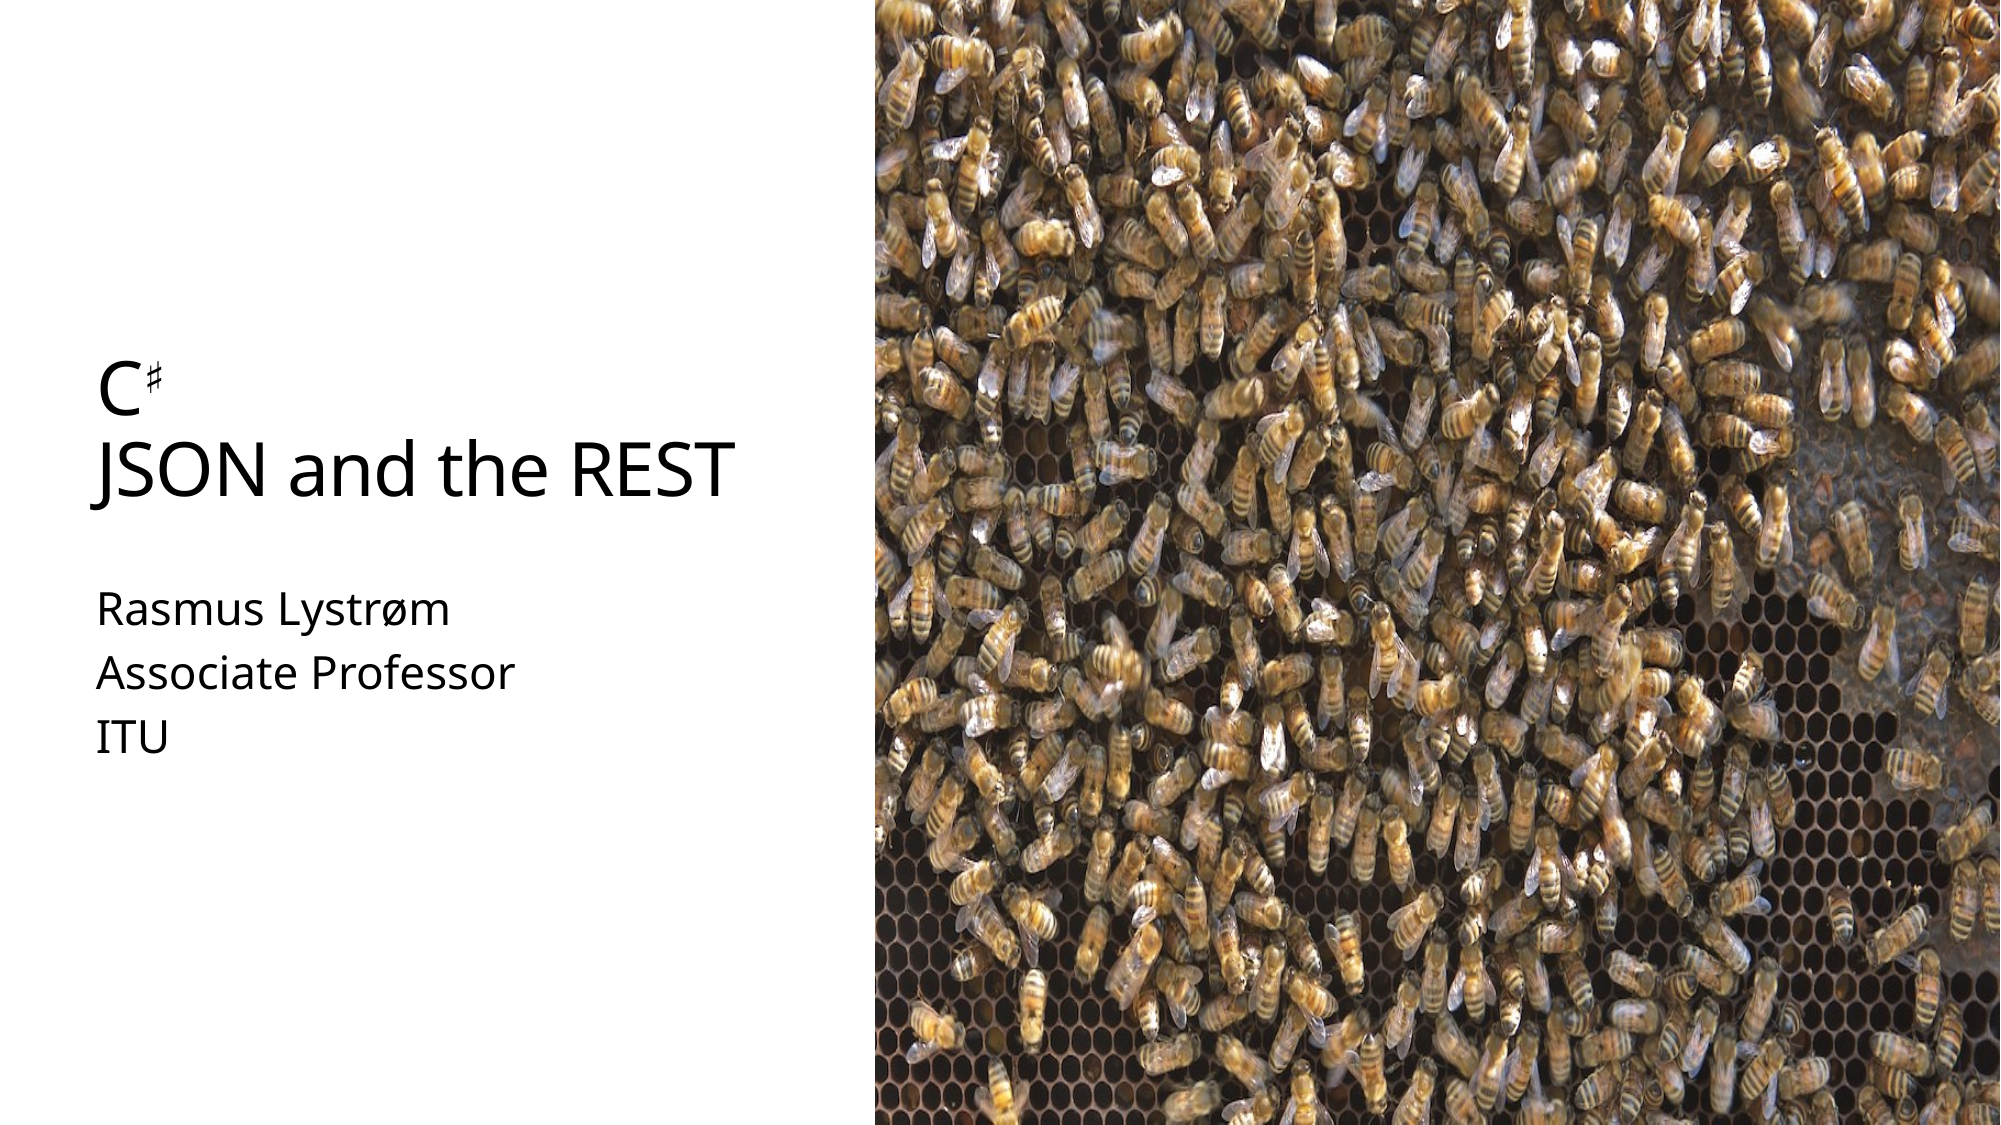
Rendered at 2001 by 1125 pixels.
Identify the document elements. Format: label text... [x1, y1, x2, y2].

picture [874, 0, 2000, 1125]
title C♯ JSON and the REST [96, 96, 779, 513]
list Rasmus Lystrøm Associate Professor ITU [95, 579, 779, 1029]
